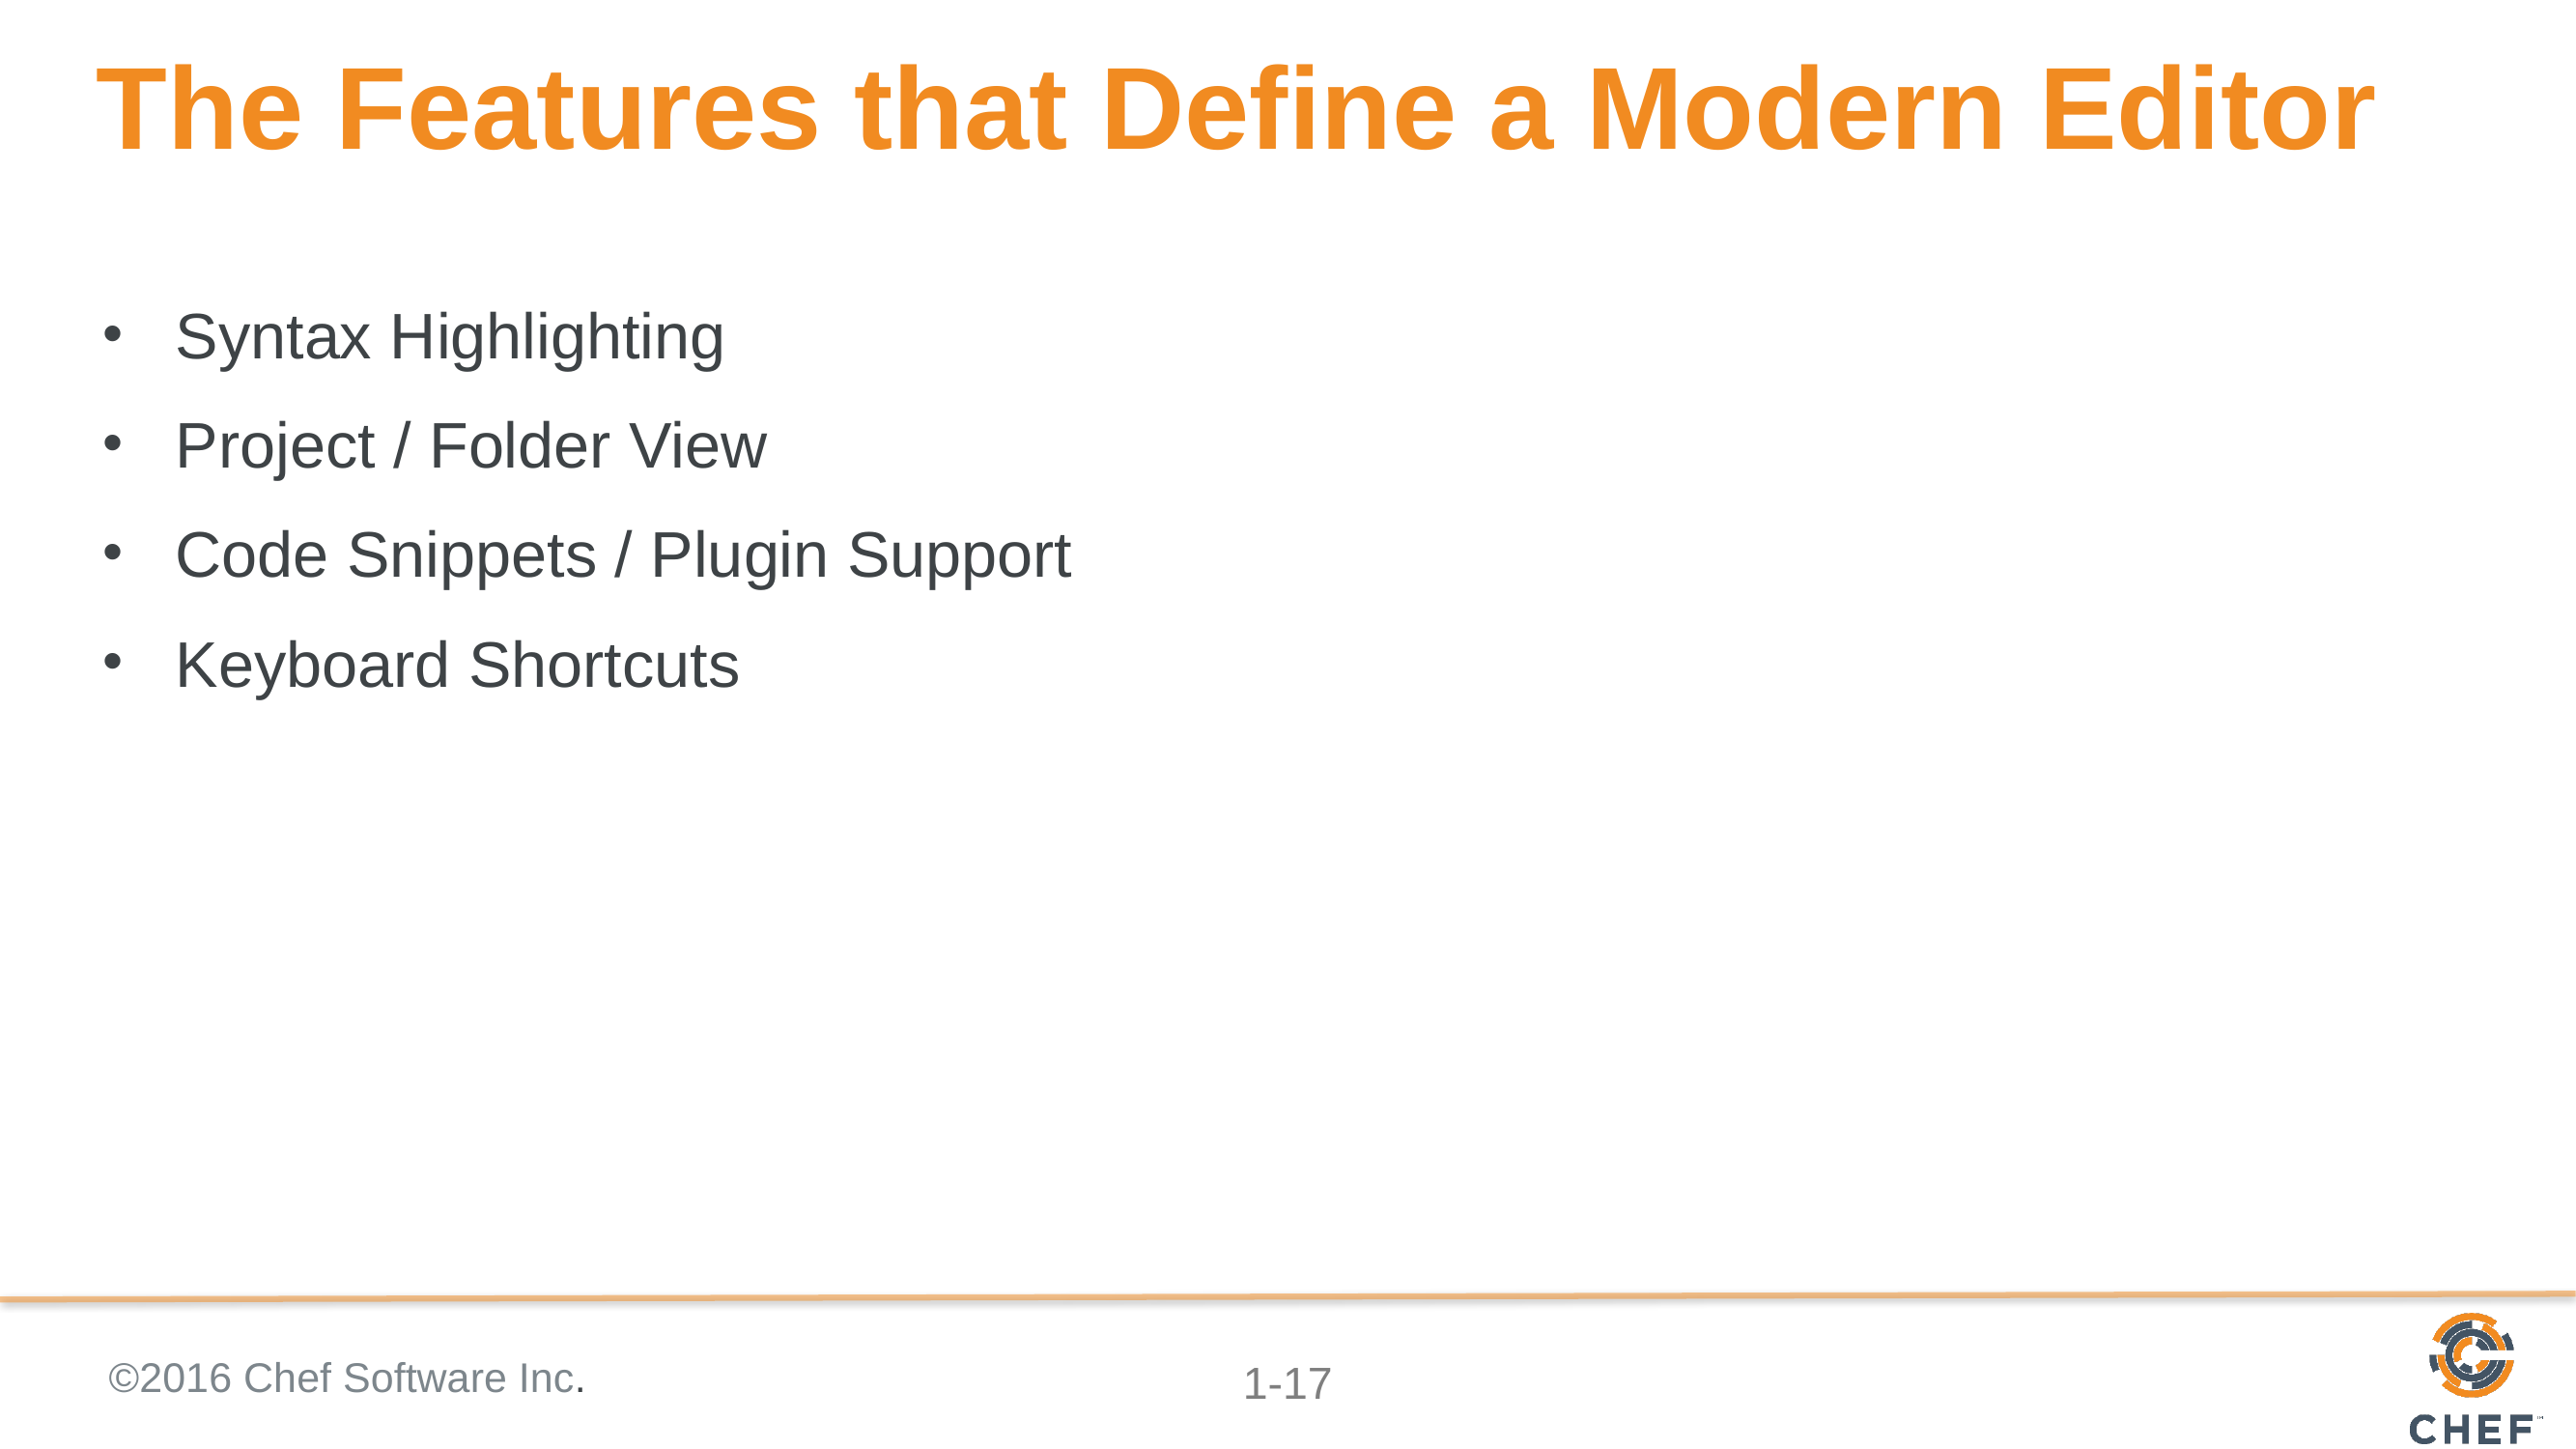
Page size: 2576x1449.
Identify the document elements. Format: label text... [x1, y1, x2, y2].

title The Features that Define a Modern Editor [96, 48, 2463, 180]
list Syntax Highlighting Project / Folder View Code Snippets / Plugin Support Keyboard Shortcuts [102, 294, 1266, 1142]
picture [2399, 1297, 2551, 1449]
